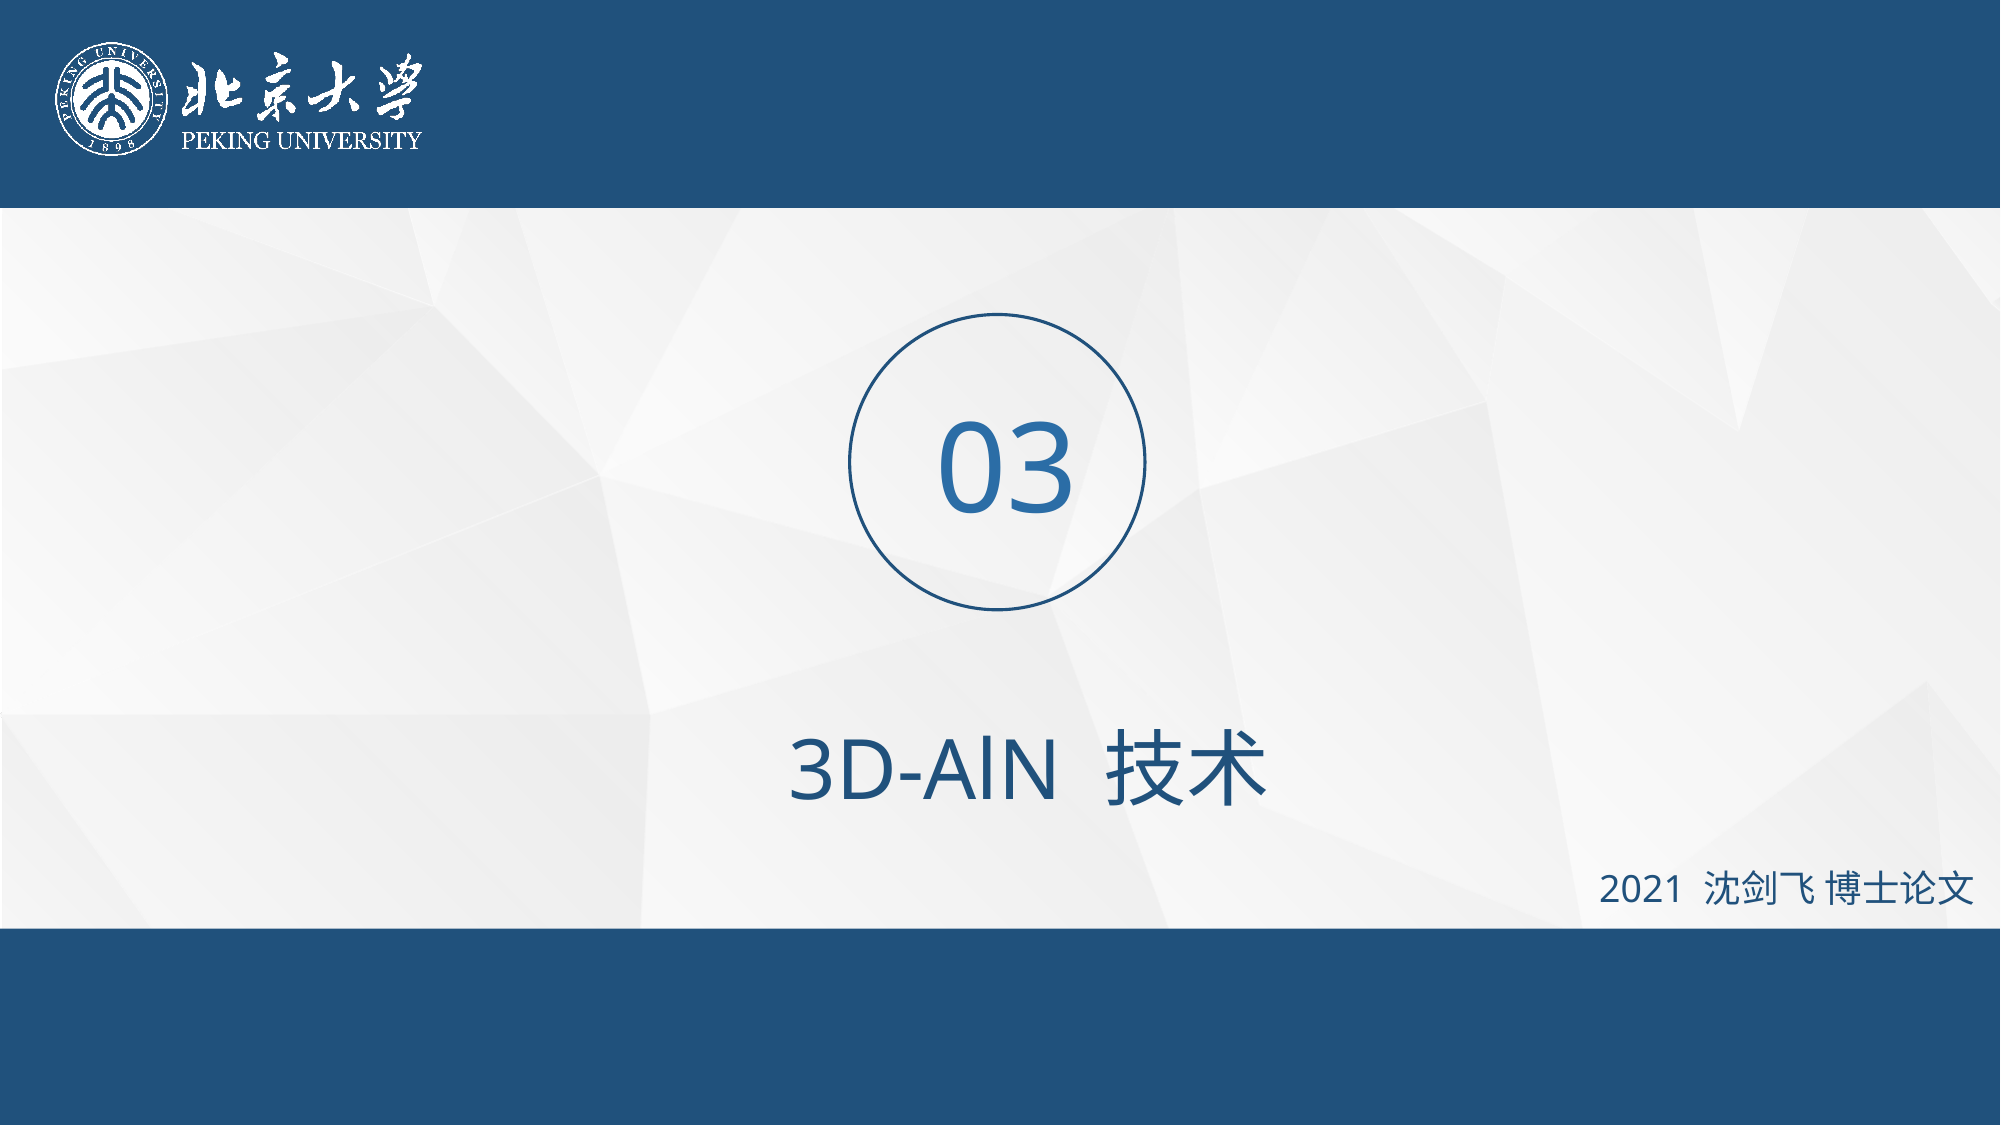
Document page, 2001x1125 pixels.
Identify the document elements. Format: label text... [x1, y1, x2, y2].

text_box 2021 沈剑飞 博士论文 [1584, 857, 2000, 918]
list 3D-AlN 技术 [503, 720, 1556, 802]
picture [0, 0, 2001, 1125]
picture [55, 42, 422, 156]
list 03 [920, 397, 1107, 563]
